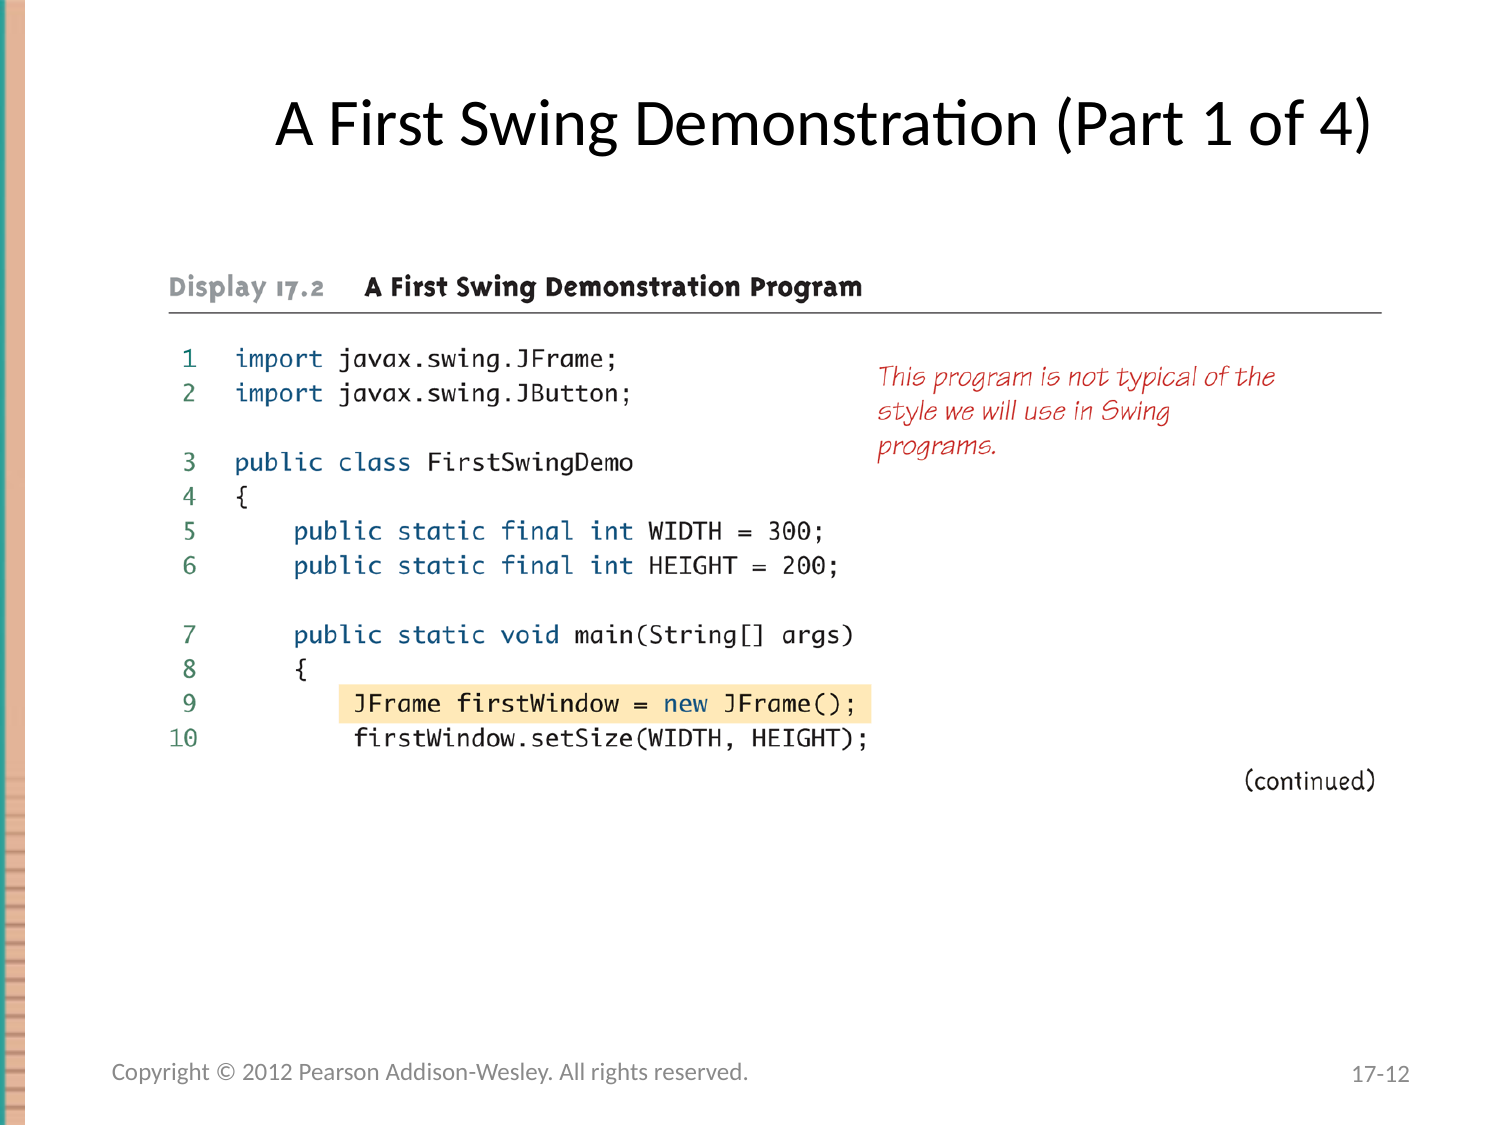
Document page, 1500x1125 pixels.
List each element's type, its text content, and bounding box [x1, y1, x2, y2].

footer Copyright © 2012 Pearson Addison-Wesley. All rights reserved. [75, 1040, 788, 1100]
picture [0, 0, 25, 1125]
picture [137, 260, 1413, 805]
title A First Swing Demonstration (Part 1 of 4) [149, 24, 1500, 213]
slide_number 17-12 [1074, 1042, 1425, 1103]
